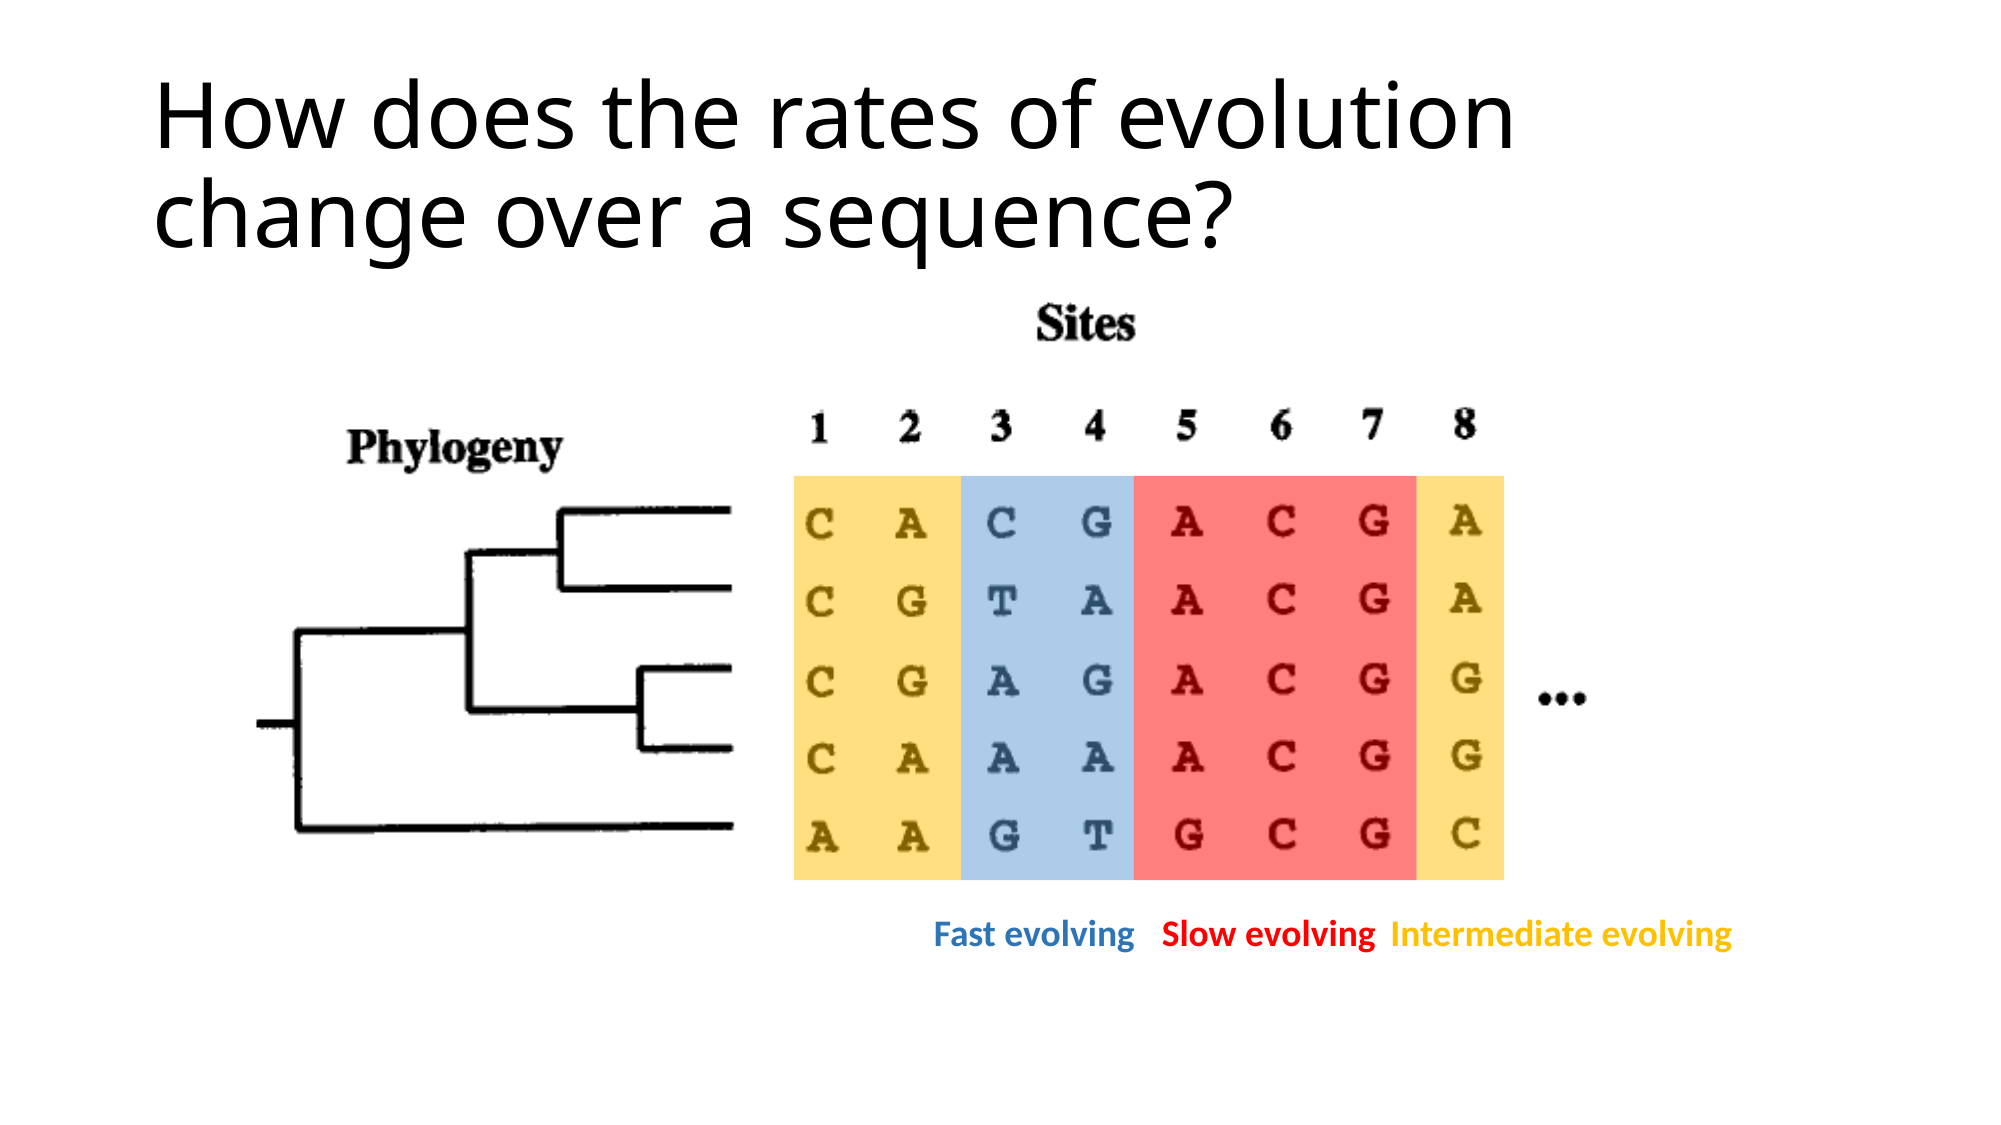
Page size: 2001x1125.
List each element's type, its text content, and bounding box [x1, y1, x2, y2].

text_box Slow evolving [1147, 901, 1375, 962]
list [225, 277, 1641, 881]
text_box Intermediate evolving [1375, 901, 1748, 962]
text_box Fast evolving [918, 901, 1147, 962]
title How does the rates of evolution change over a sequence? [137, 59, 1863, 278]
